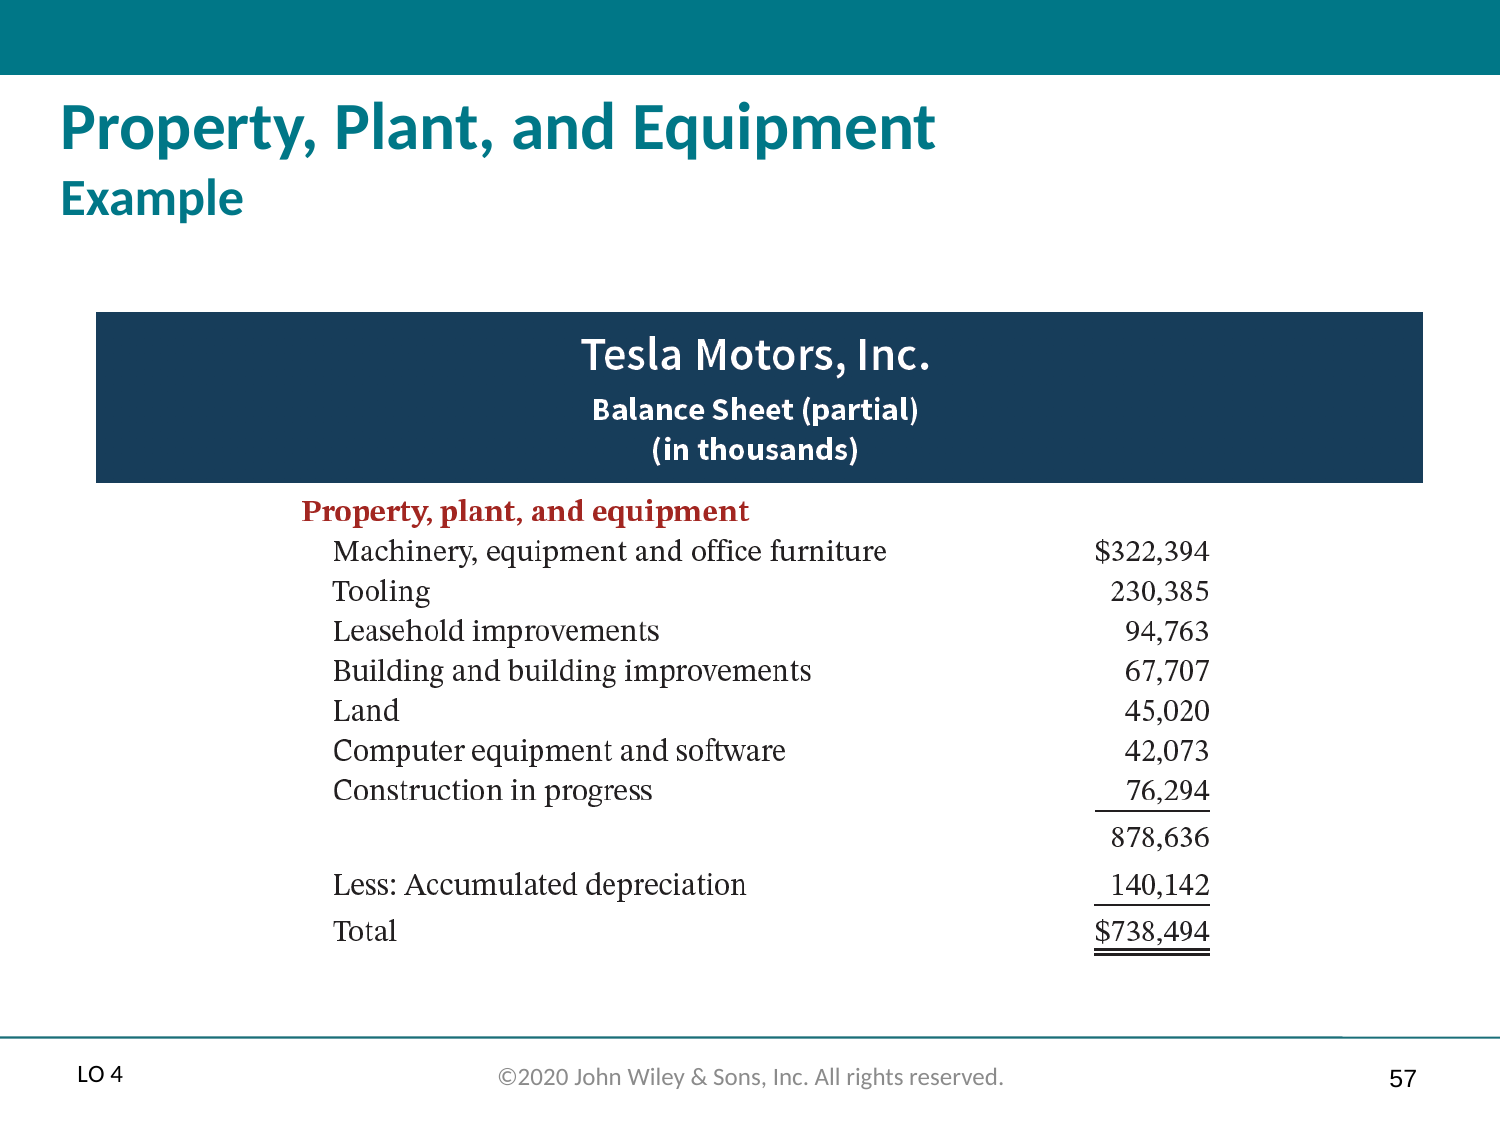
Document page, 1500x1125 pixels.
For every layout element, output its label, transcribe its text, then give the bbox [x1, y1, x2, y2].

title Property, Plant, and Equipment Example [45, 75, 1447, 235]
picture [96, 312, 1423, 973]
list L O 4 [62, 1053, 155, 1099]
